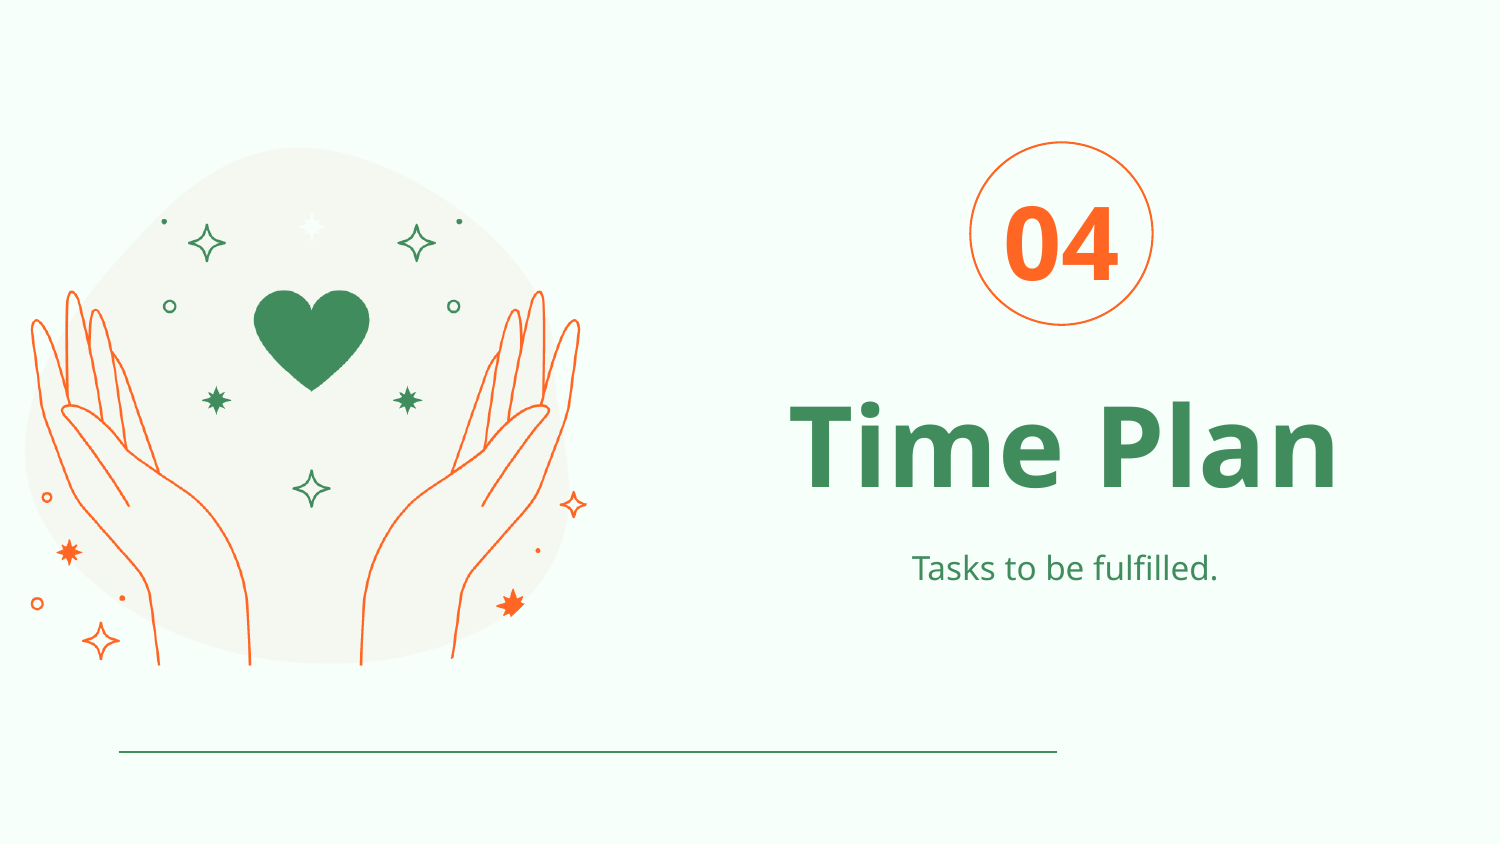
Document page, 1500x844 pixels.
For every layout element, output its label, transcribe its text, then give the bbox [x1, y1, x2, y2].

list 04 [964, 184, 1159, 311]
text_box [1011, 311, 1112, 326]
picture [0, 137, 602, 697]
text_box Time Plan [756, 419, 1373, 484]
text_box [995, 141, 1128, 169]
text_box [754, 337, 1378, 505]
text_box [804, 505, 1328, 614]
text_box Tasks to be fulfilled. [856, 537, 1275, 602]
text_box [968, 169, 1164, 296]
